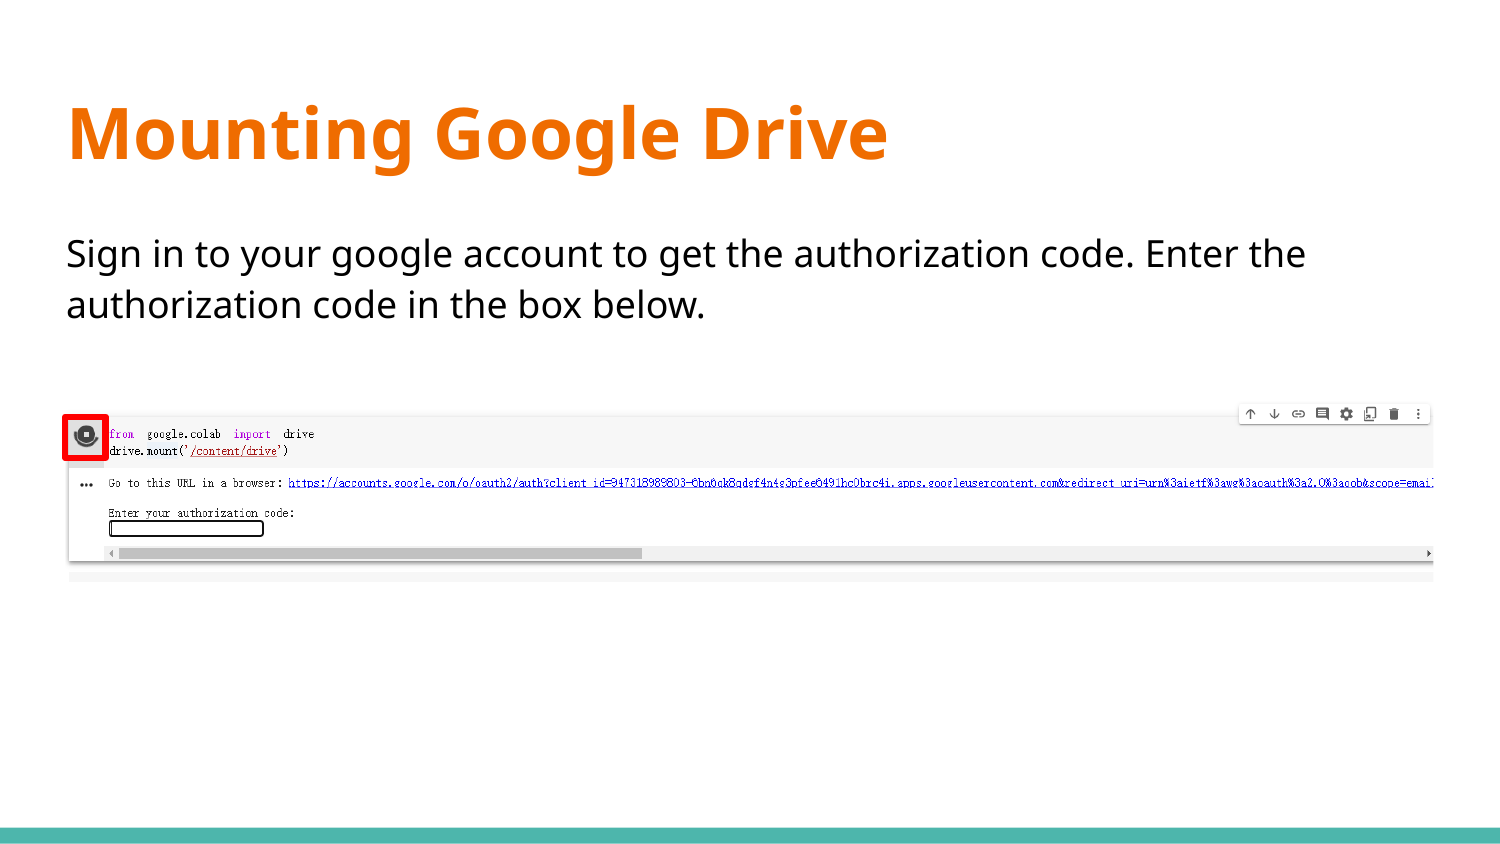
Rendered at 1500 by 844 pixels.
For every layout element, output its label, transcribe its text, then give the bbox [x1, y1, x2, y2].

picture [65, 400, 1434, 582]
list Sign in to your google account to get the authorization code. Enter the authorization code in the box below. [51, 207, 1449, 750]
title Mounting Google Drive [51, 72, 1449, 189]
